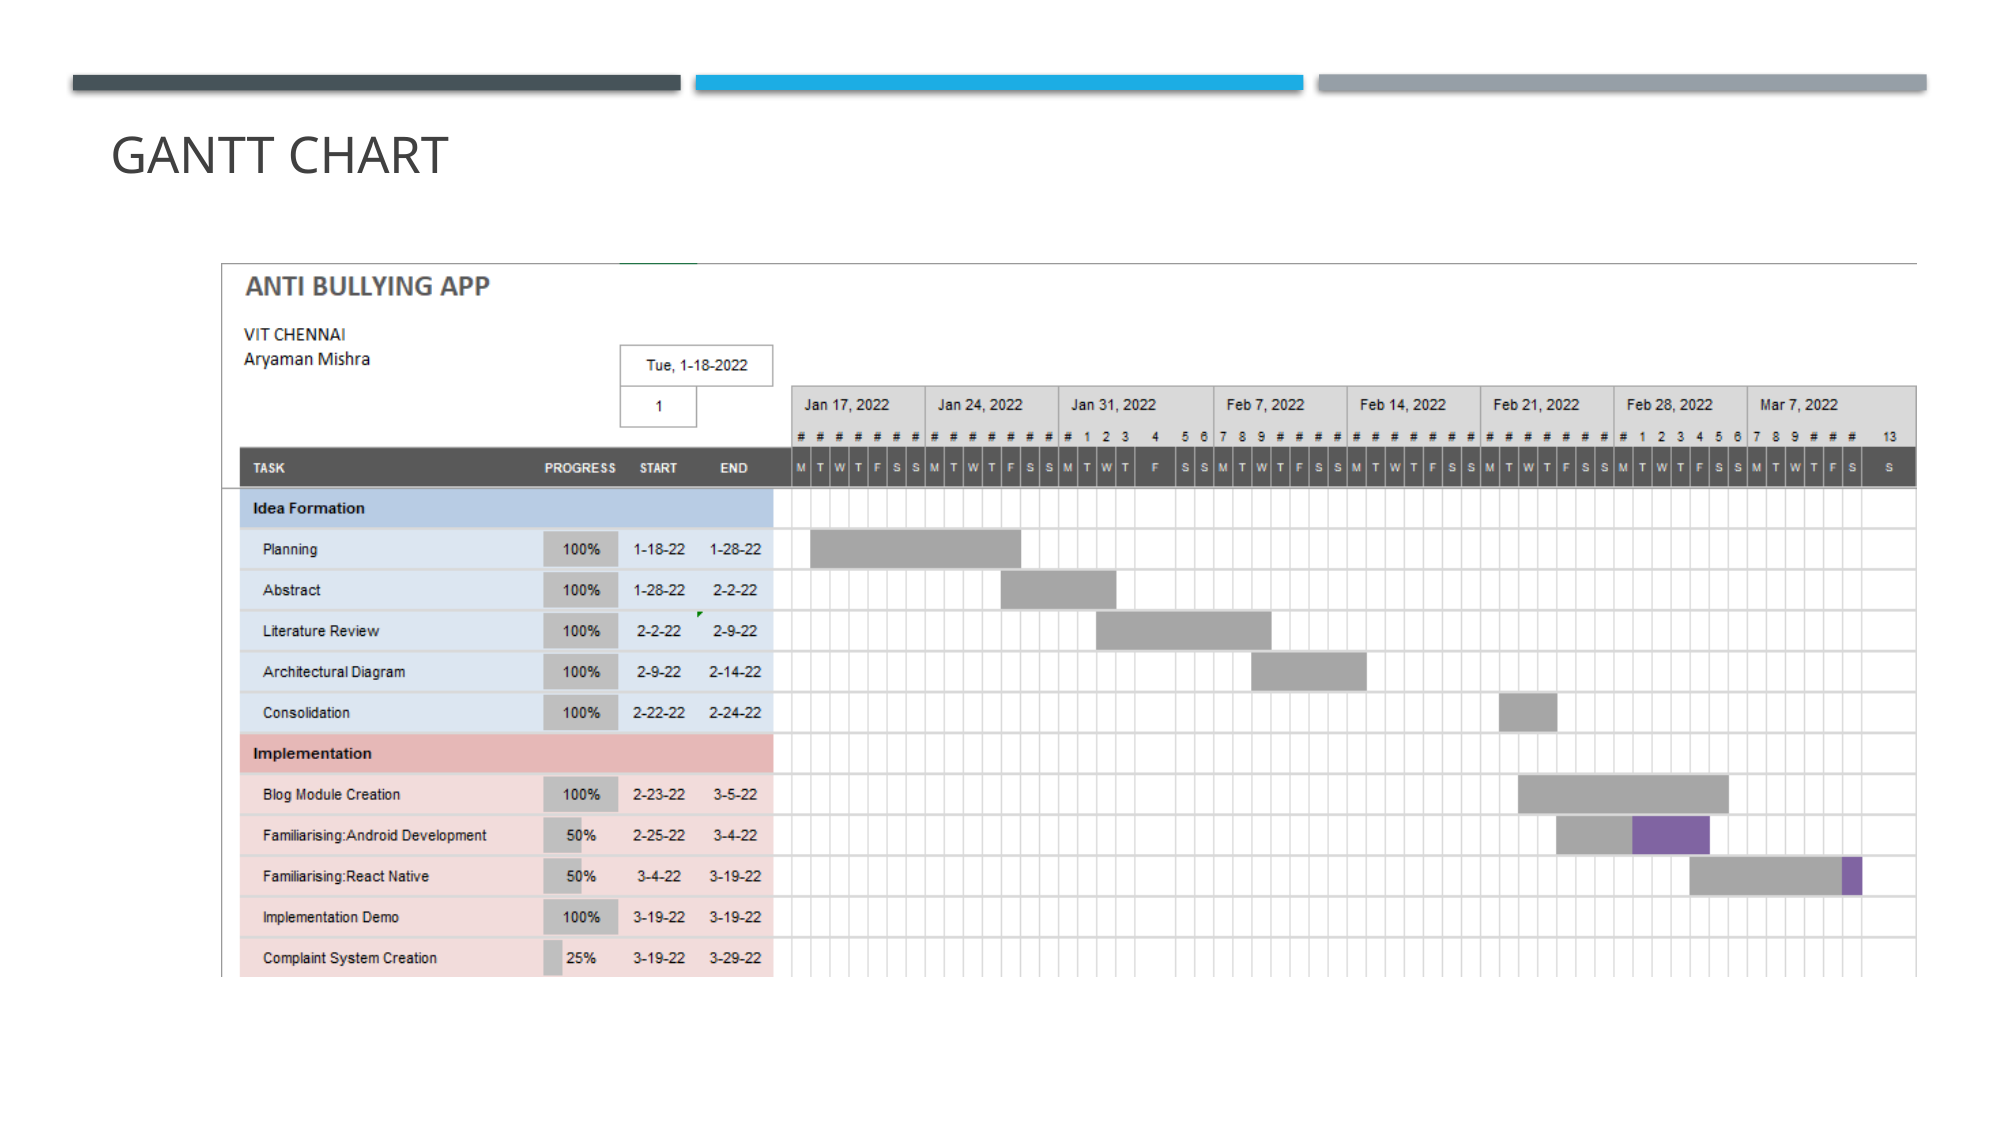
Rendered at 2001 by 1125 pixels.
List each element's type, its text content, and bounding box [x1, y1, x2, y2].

title GANTT CHART [95, 115, 1905, 192]
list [220, 263, 1917, 977]
